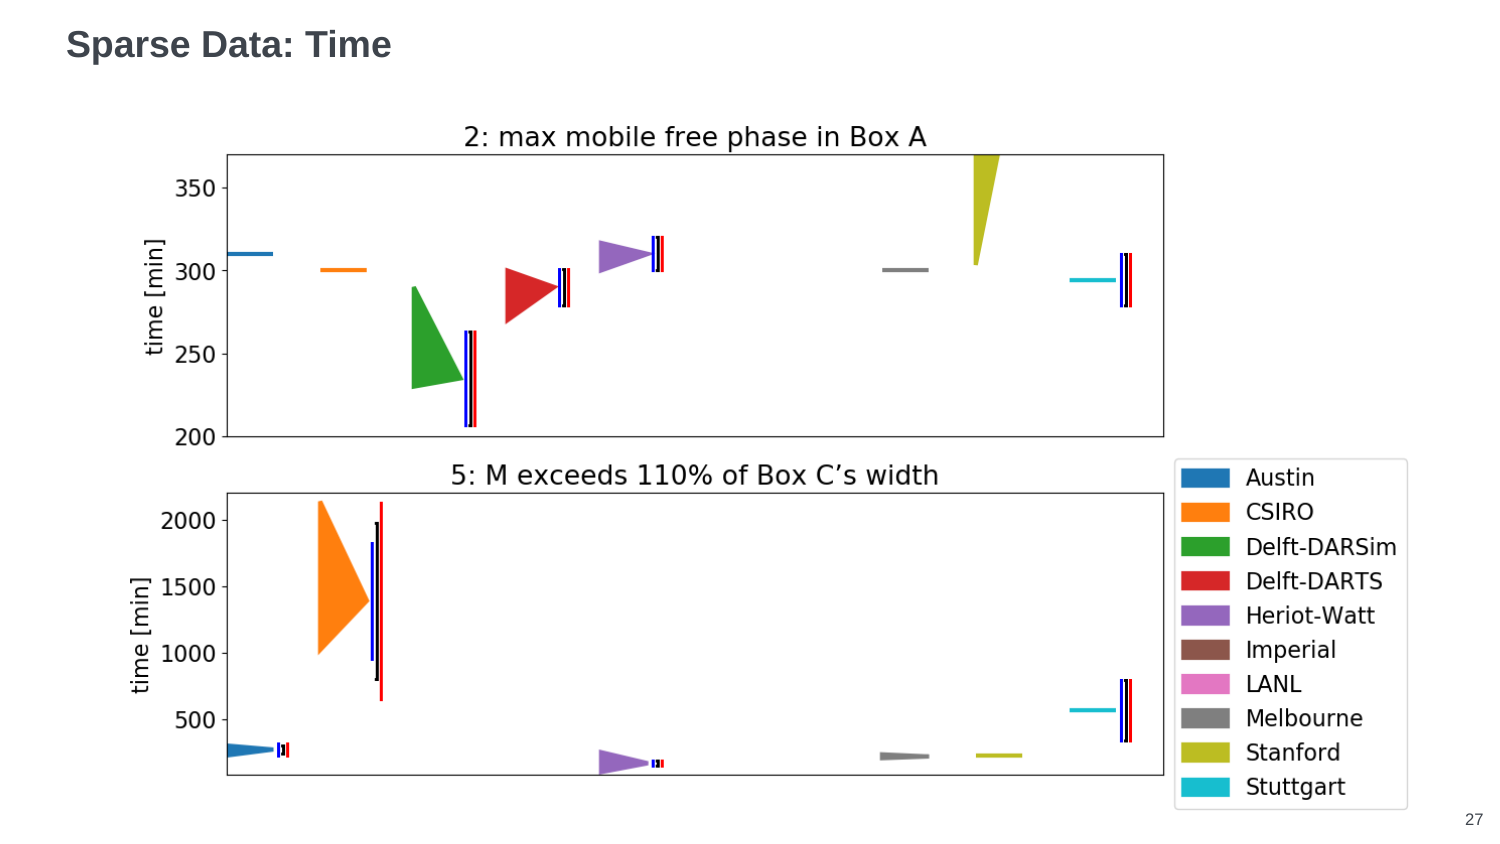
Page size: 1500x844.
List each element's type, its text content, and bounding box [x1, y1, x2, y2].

title Sparse Data: Time [51, 10, 1449, 105]
slide_number 27 [1408, 786, 1499, 844]
picture [121, 116, 1417, 819]
